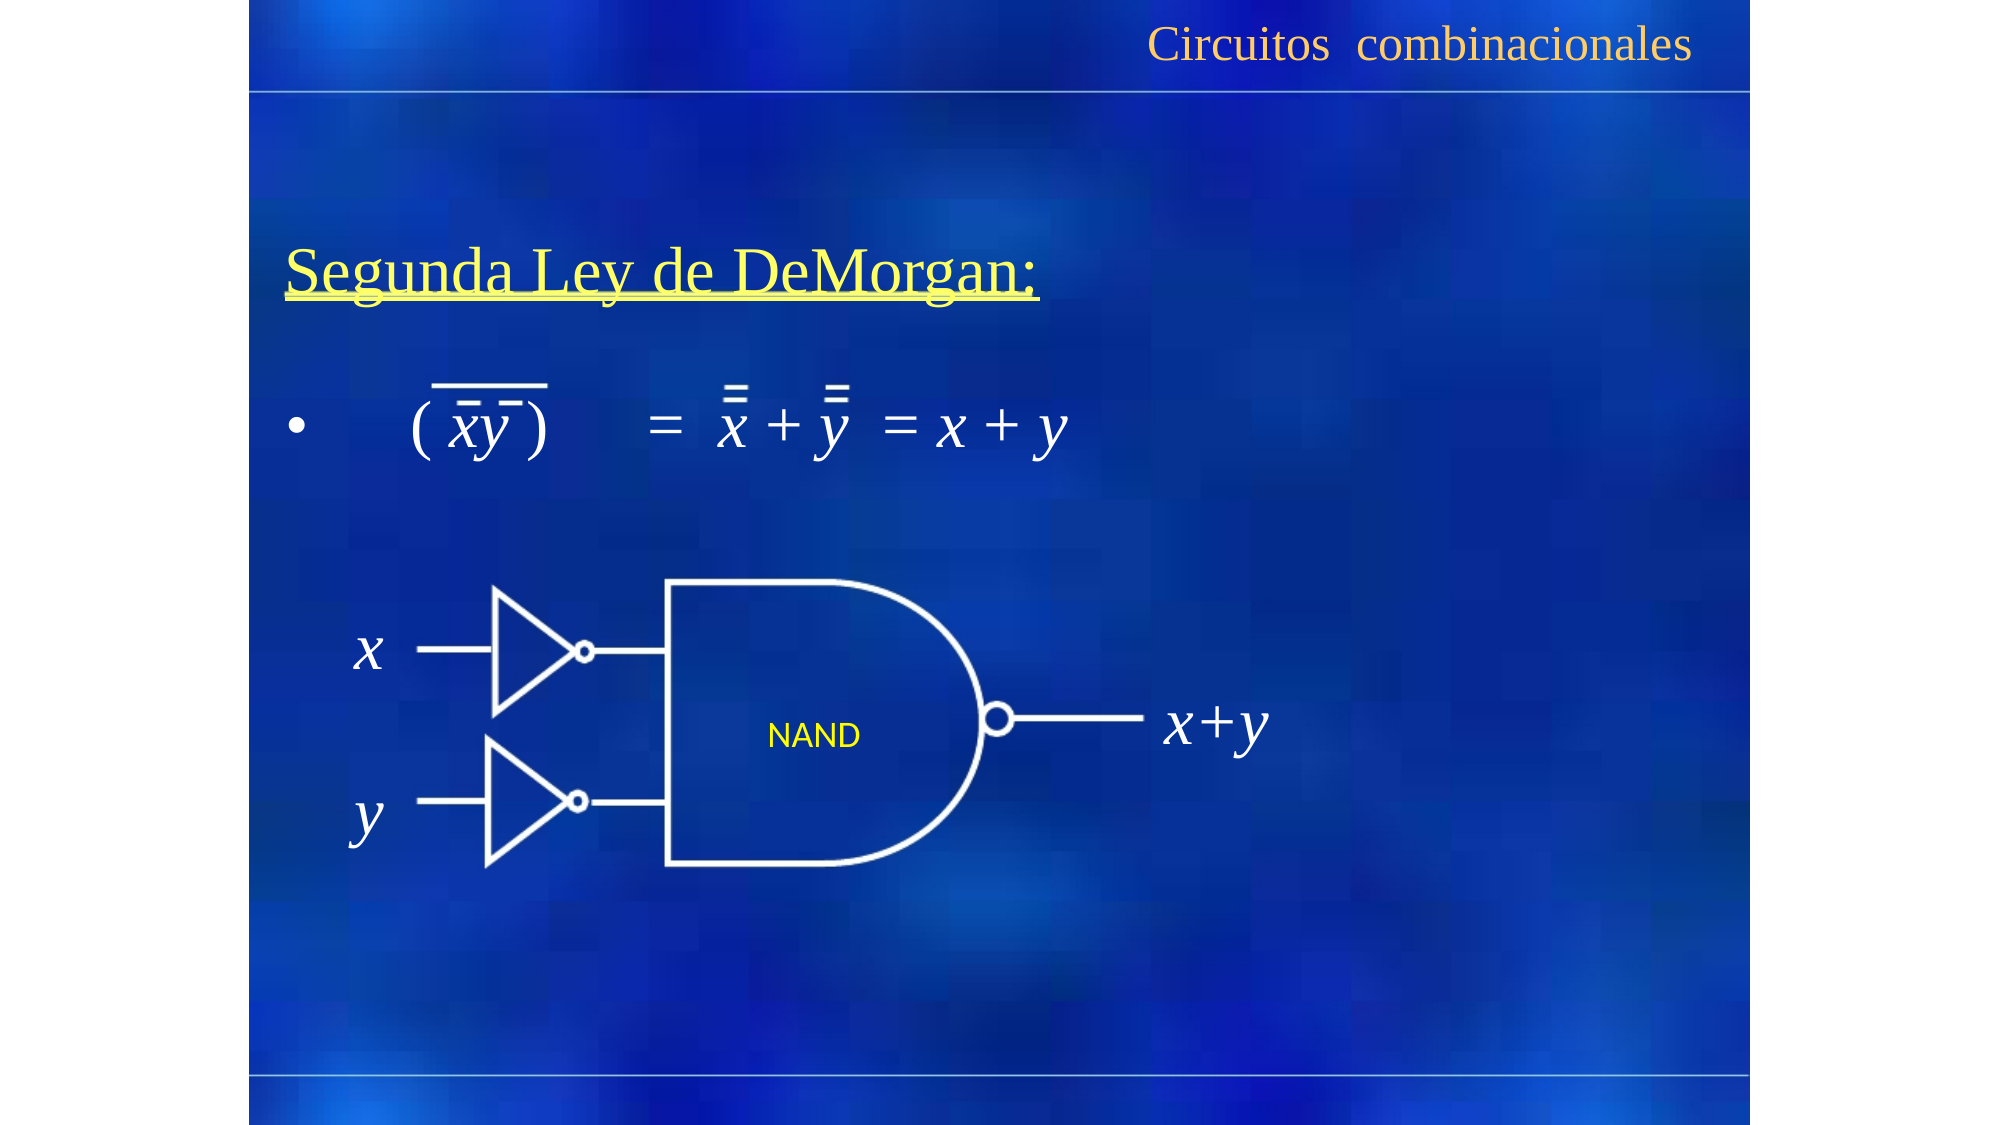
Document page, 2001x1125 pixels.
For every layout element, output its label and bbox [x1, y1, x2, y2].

picture [249, 0, 1750, 1125]
